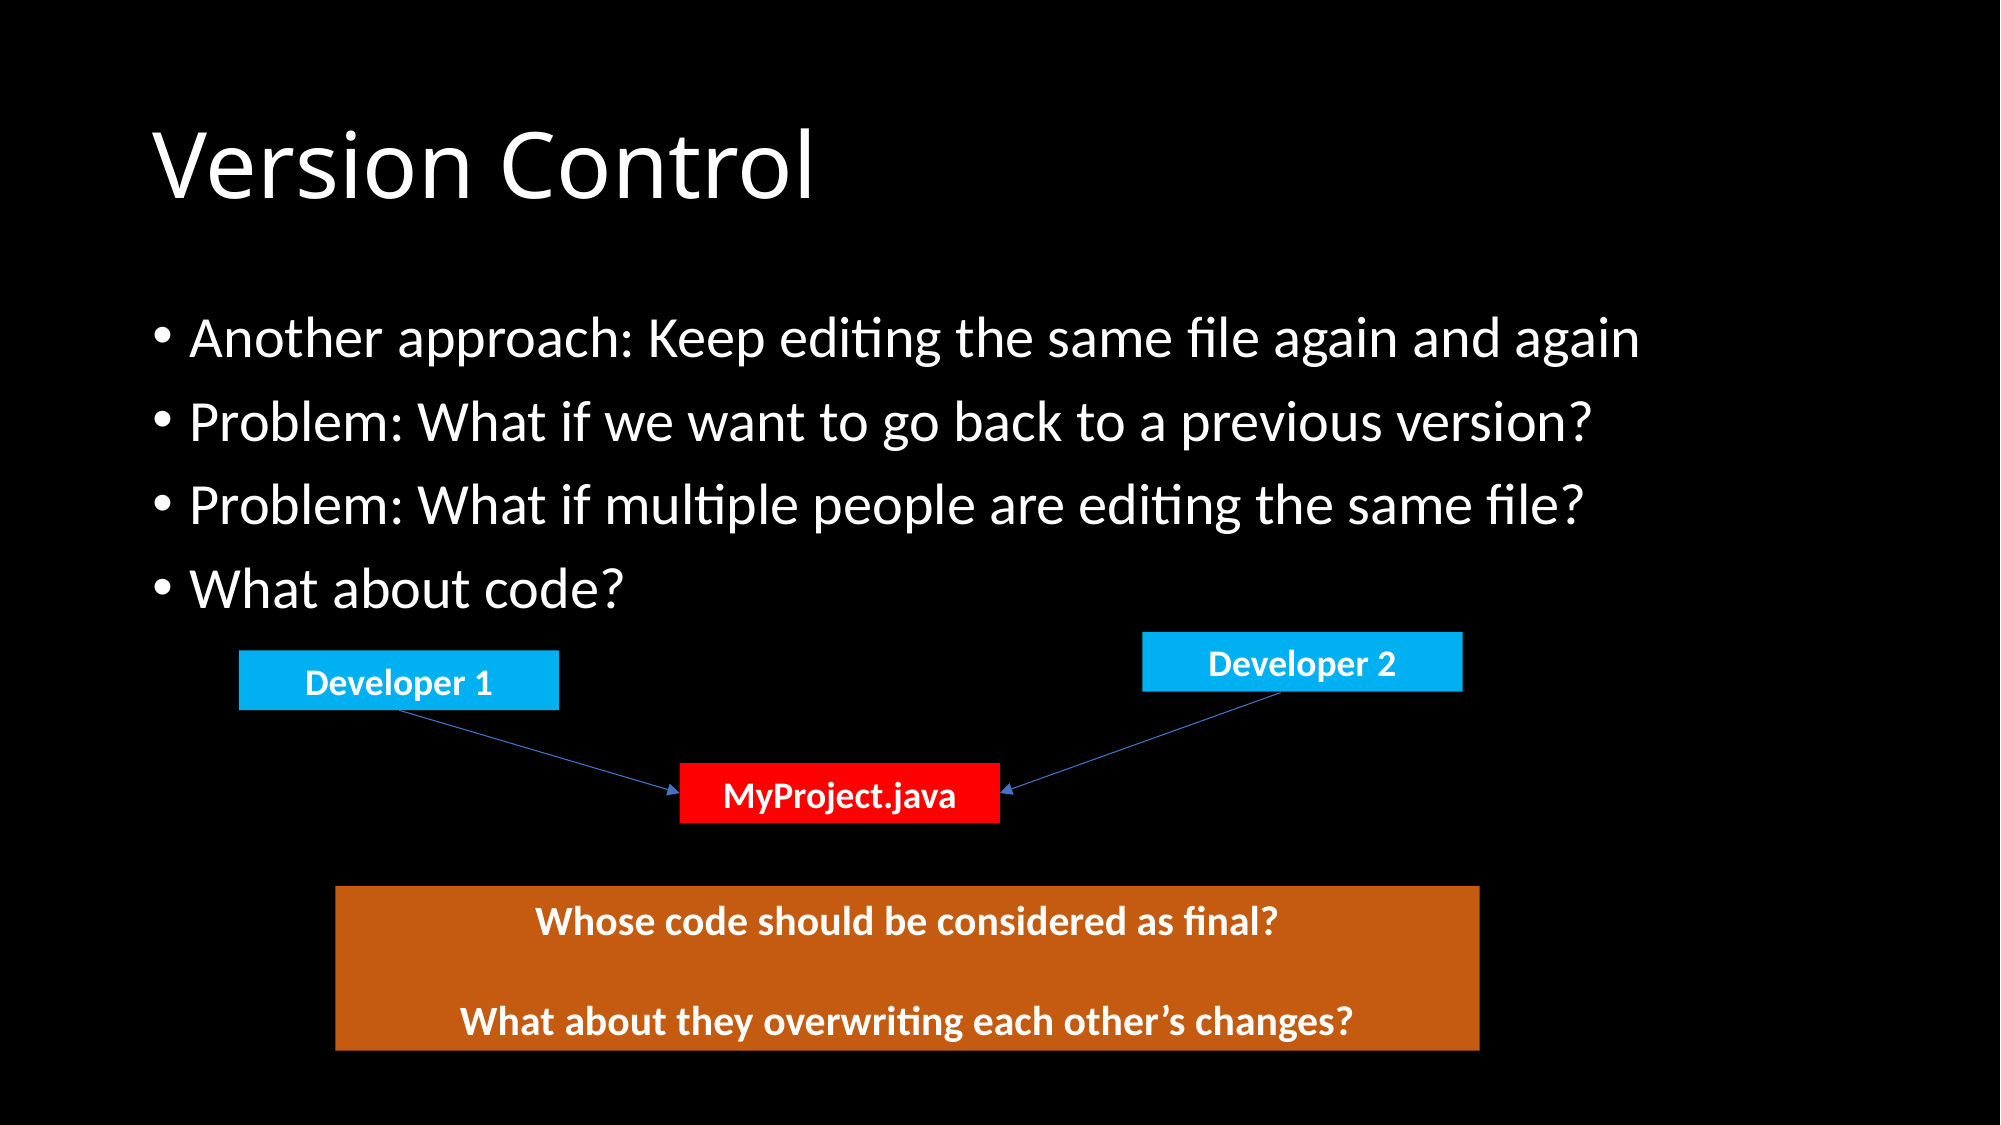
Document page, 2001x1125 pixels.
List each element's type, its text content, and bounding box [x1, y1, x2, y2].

text_box Whose code should be considered as final? What about they overwriting each other’s changes? [335, 885, 1480, 1051]
title Version Control [137, 59, 1863, 278]
text_box MyProject.java [679, 763, 1000, 823]
text_box Developer 1 [238, 650, 560, 711]
list Another approach: Keep editing the same file again and again Problem: What if we want to go back to a previous version? Problem: What if multiple people are editing the same file? What about code? [137, 299, 1863, 1014]
text_box Developer 2 [1142, 631, 1463, 692]
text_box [999, 692, 1281, 794]
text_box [399, 711, 680, 794]
